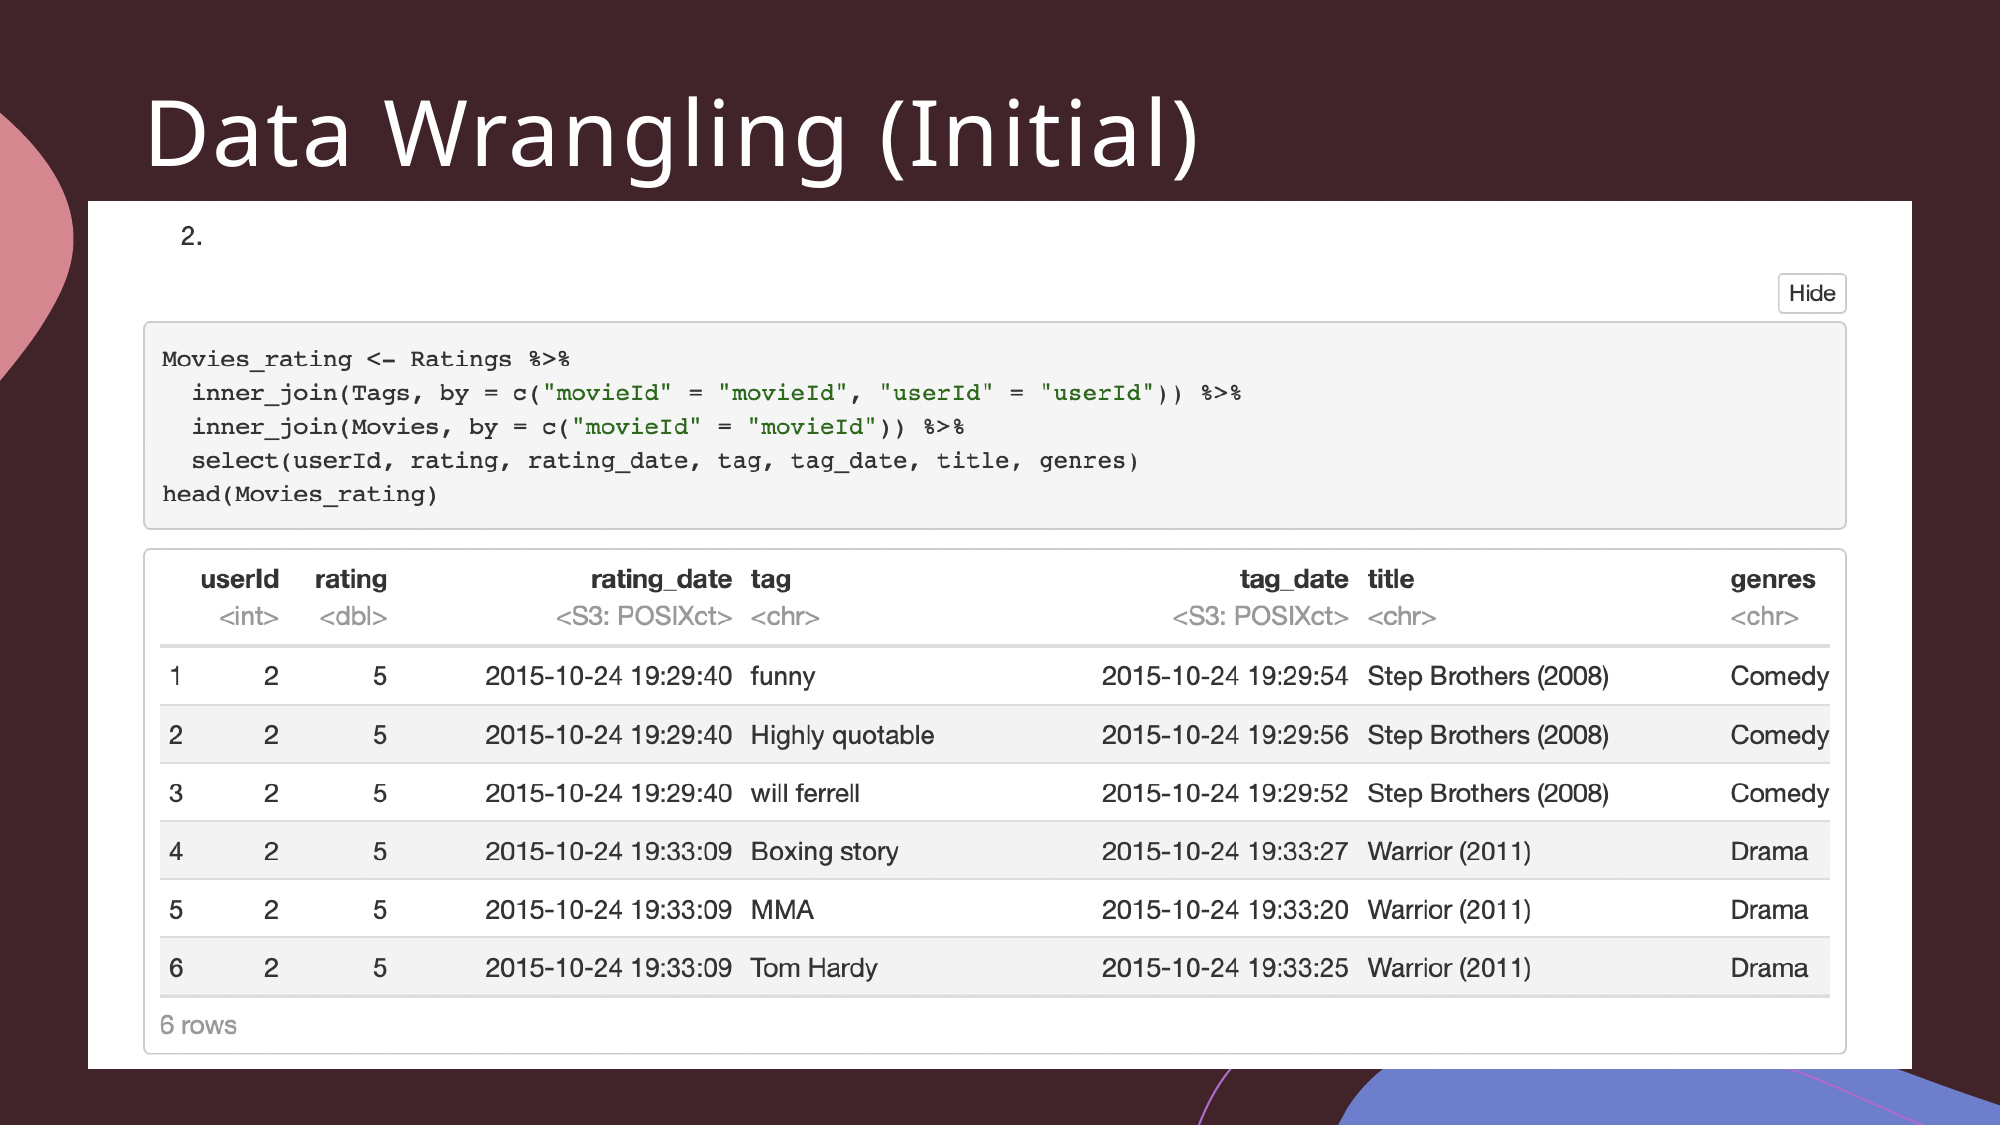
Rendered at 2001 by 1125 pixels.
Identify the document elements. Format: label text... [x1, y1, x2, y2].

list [88, 201, 1912, 1069]
text_box Data Wrangling (Initial) [125, 0, 1875, 201]
